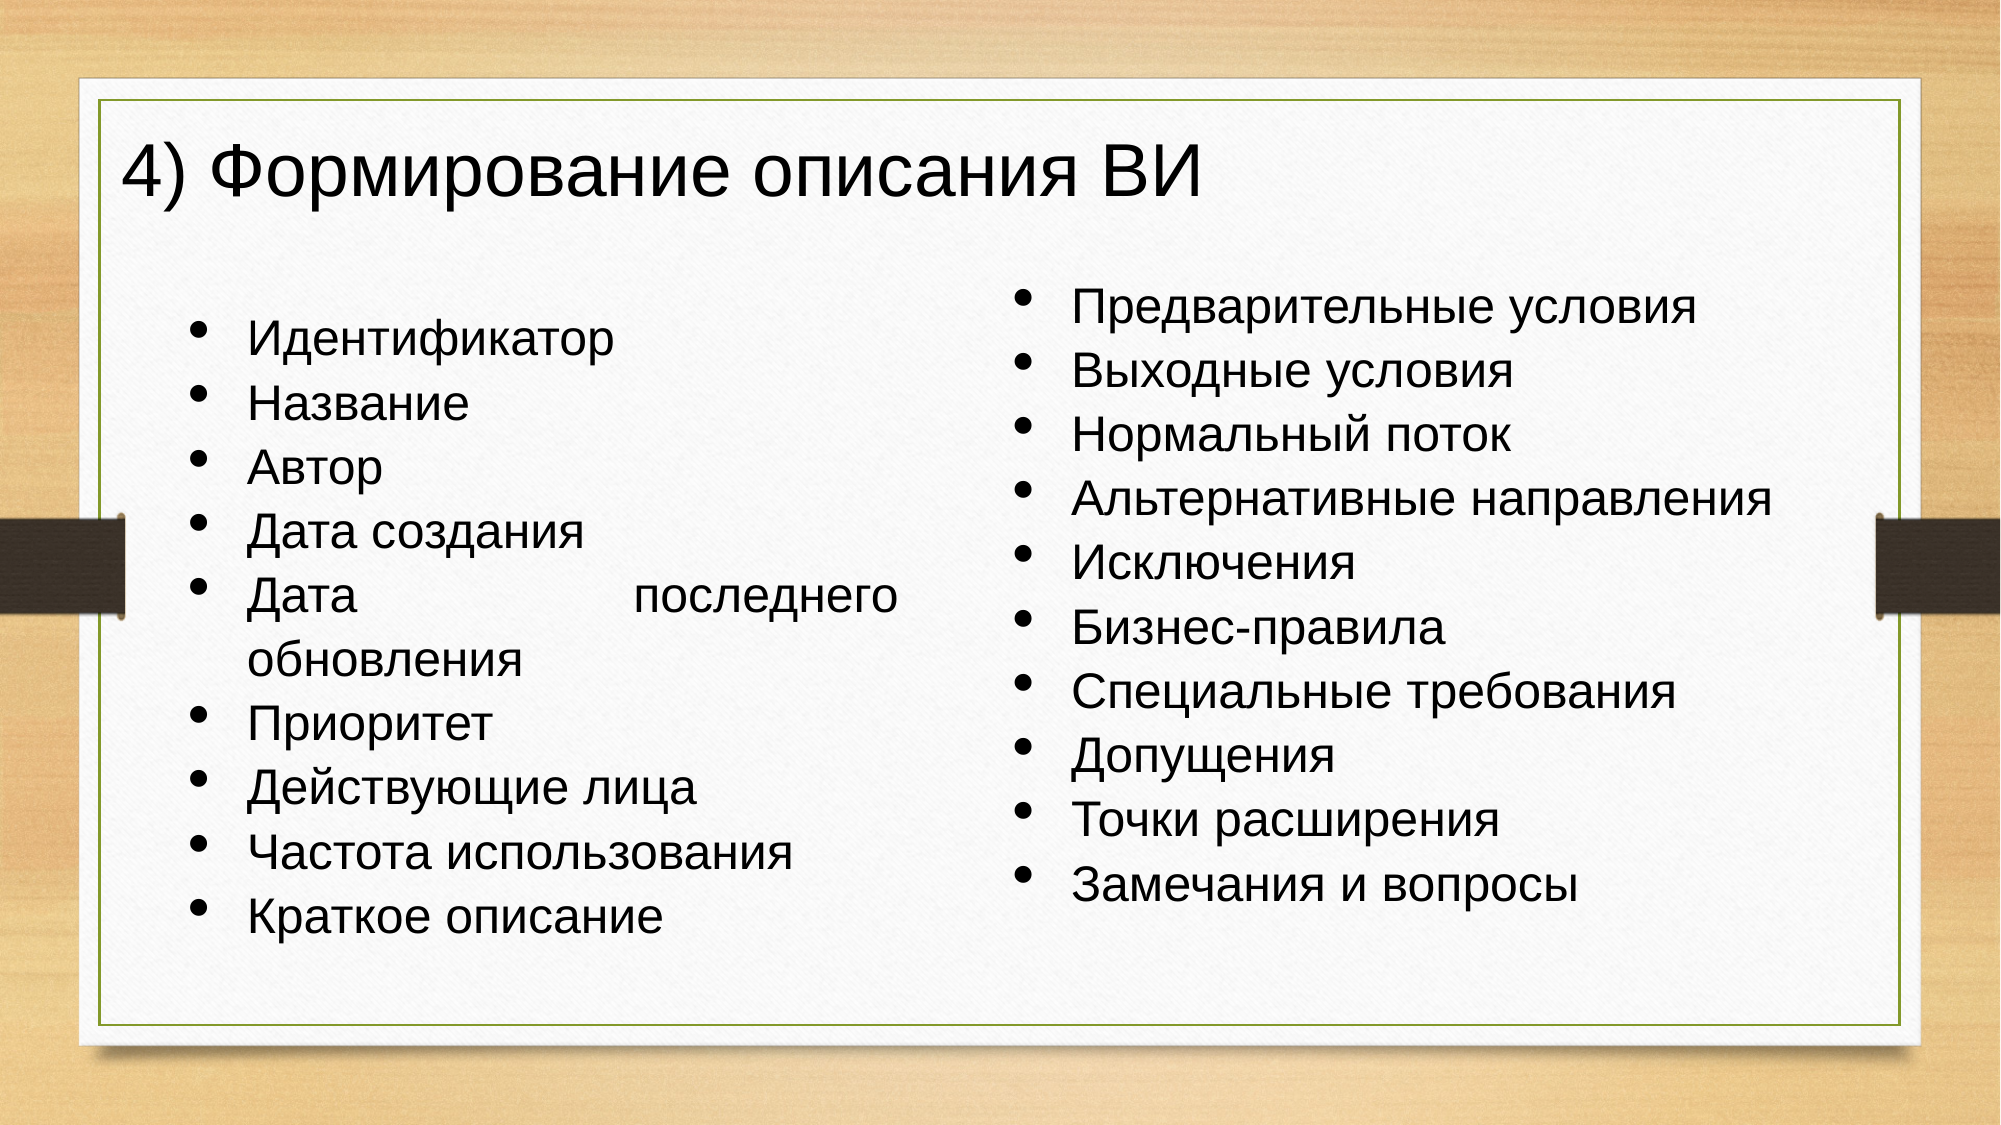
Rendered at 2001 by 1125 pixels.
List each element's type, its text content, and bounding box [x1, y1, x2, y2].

text_box 4) Формирование описания ВИ [106, 114, 1896, 219]
text_box Предварительные условия Выходные условия Нормальный поток Альтернативные направления Исключения Бизнес-правила Специальные требования Допущения Точки расширения Замечания и вопросы [999, 261, 2000, 919]
text_box Идентификатор Название Автор Дата создания Дата последнего обновления Приоритет Действующие лица Частота использования Краткое описание [175, 294, 914, 951]
picture [0, 0, 2001, 1125]
